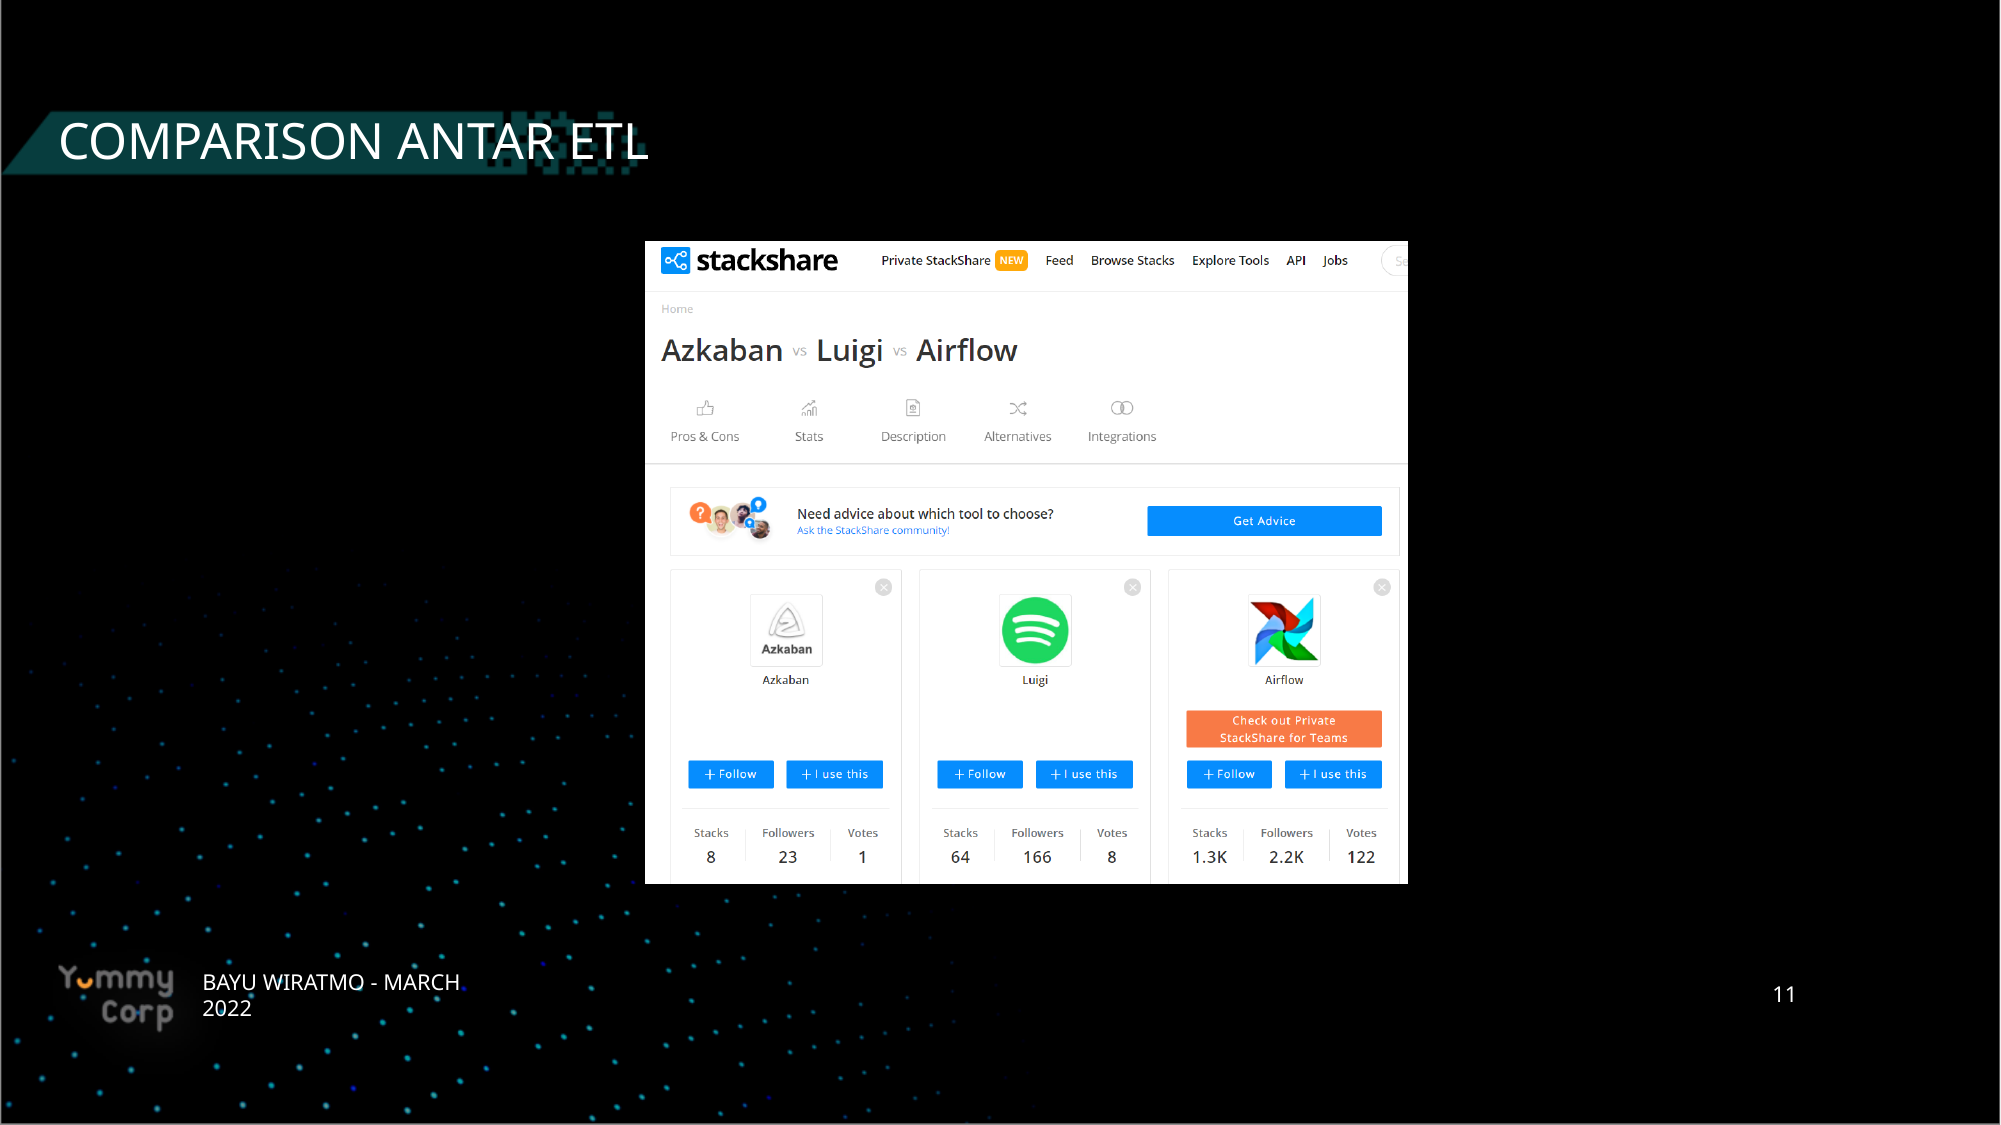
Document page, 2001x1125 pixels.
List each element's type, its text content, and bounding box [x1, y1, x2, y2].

picture [0, 0, 2001, 1125]
slide_number 11 [1685, 965, 1813, 1025]
footer bayu wiratmo - March 2022 [187, 965, 522, 1025]
title Comparison antar etl [43, 22, 1669, 265]
